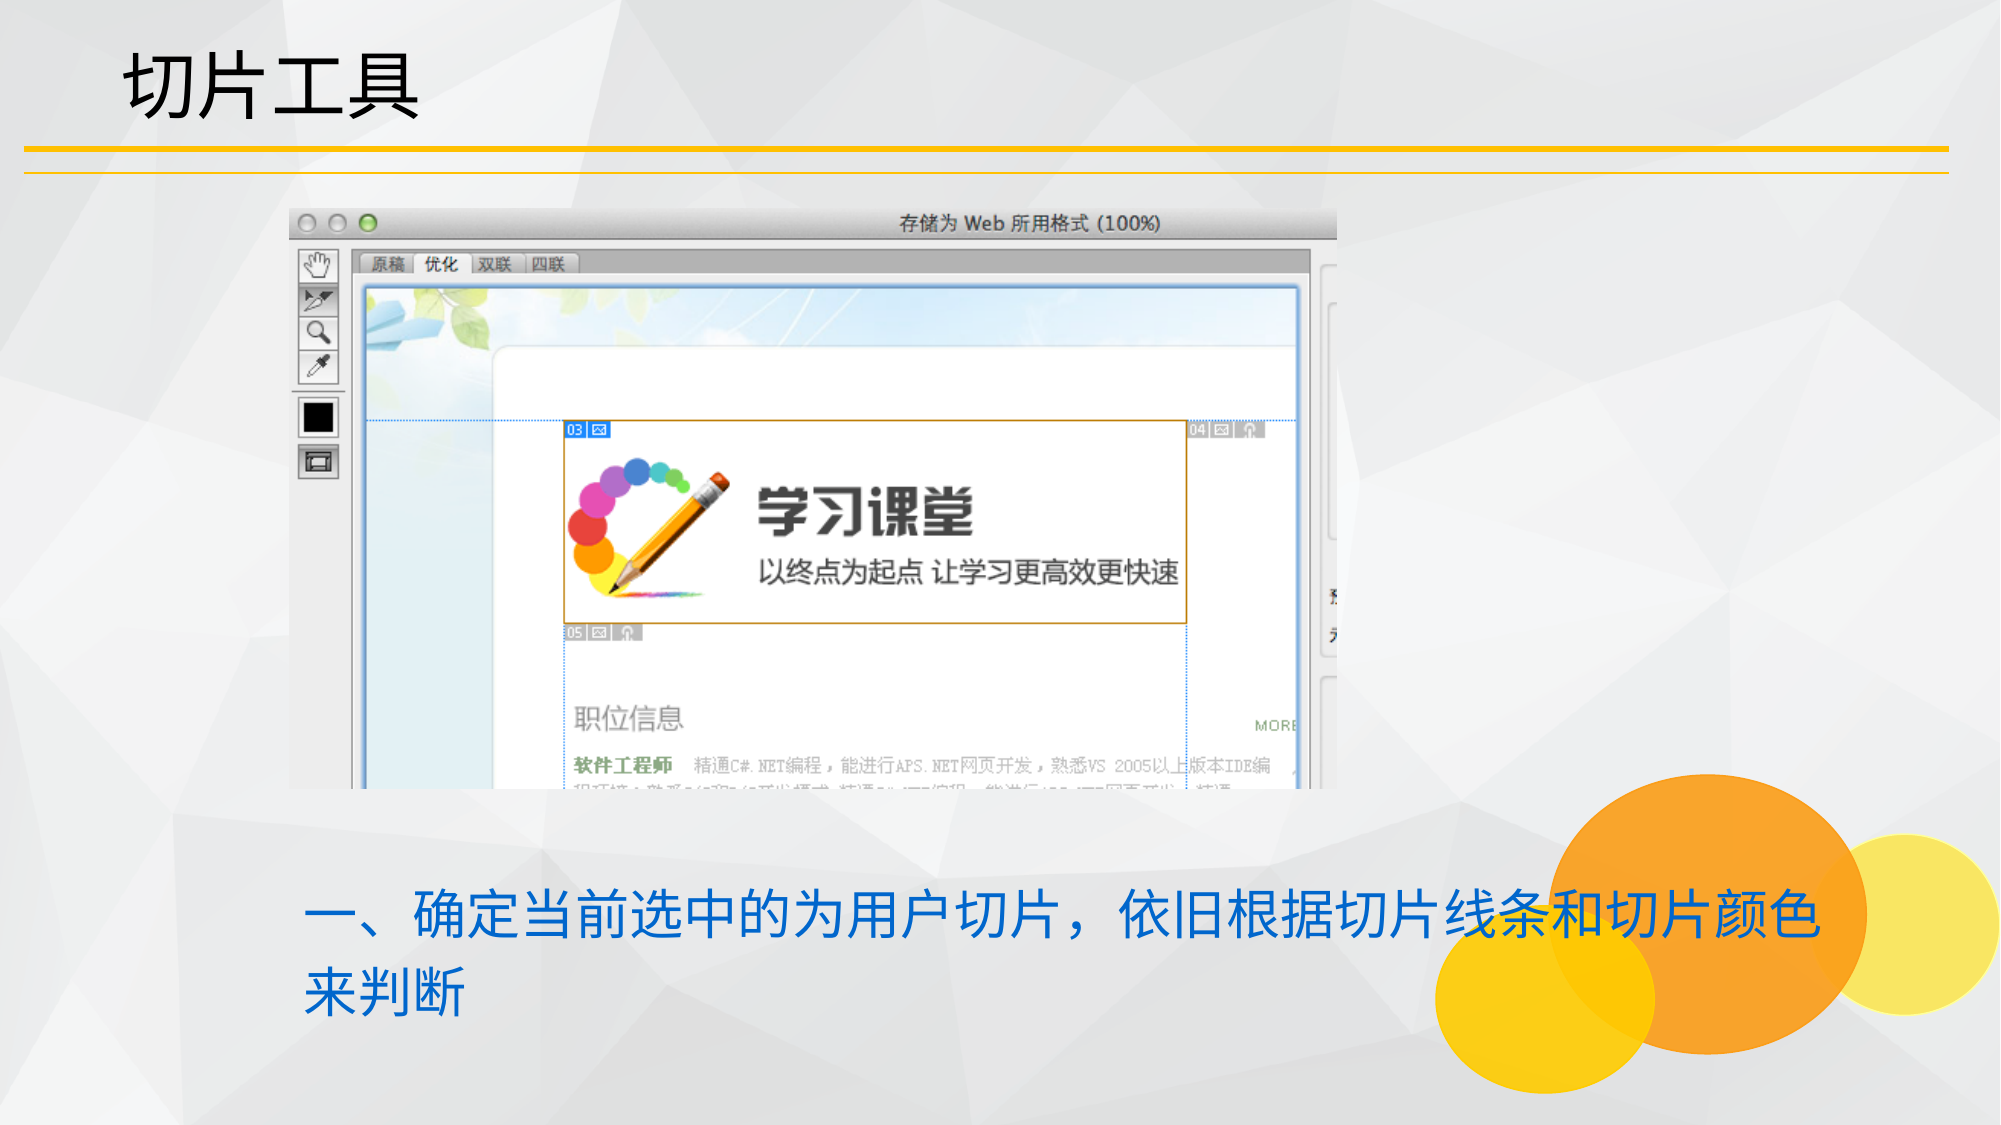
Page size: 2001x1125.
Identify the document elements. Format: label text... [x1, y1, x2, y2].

picture [0, 0, 2001, 1125]
text_box 一、确定当前选中的为用户切片，依旧根据切片线条和切片颜色来判断 [289, 859, 1839, 1031]
title 切片工具 [106, 30, 1780, 135]
